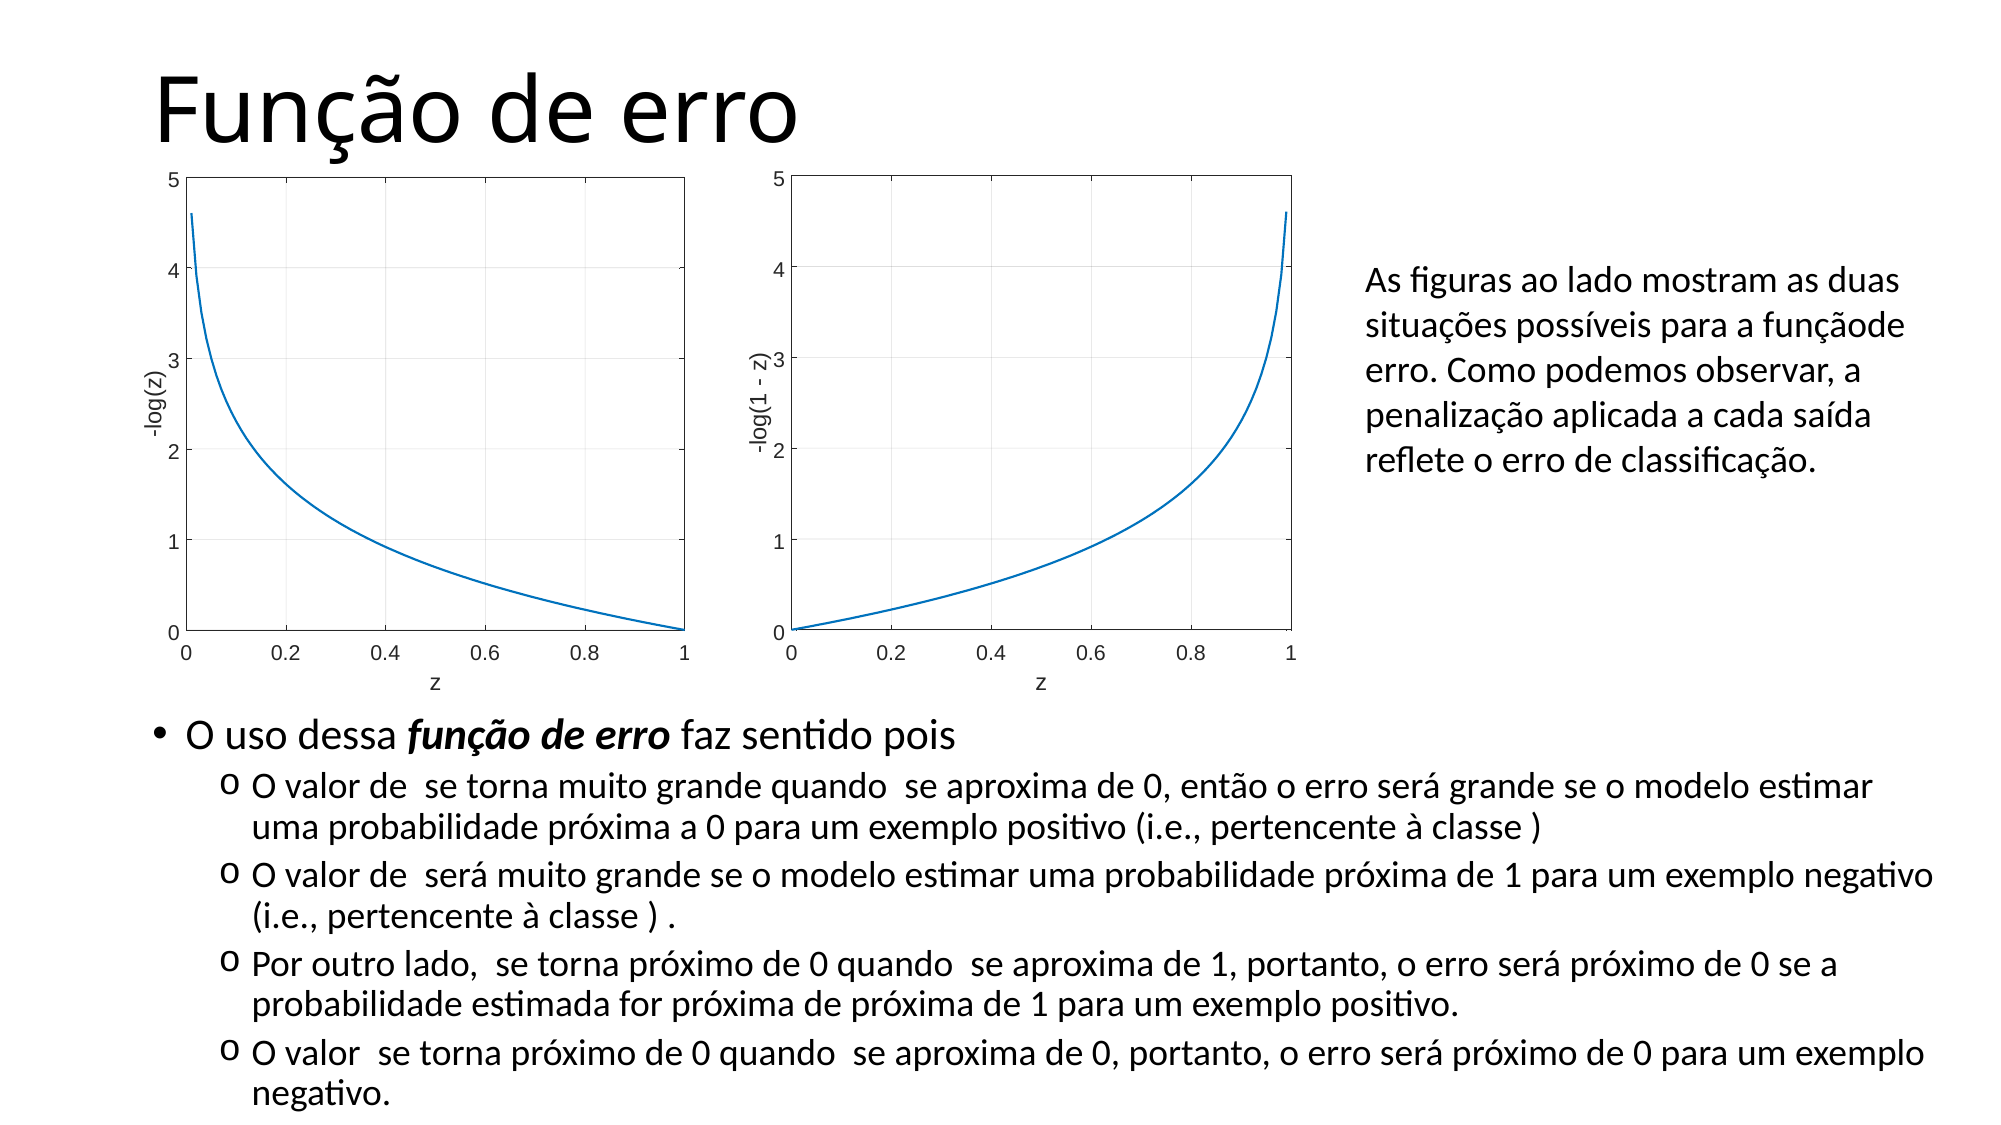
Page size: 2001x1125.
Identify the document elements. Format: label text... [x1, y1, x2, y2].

picture [137, 162, 689, 694]
title Função de erro [137, 3, 1863, 222]
picture [743, 162, 1296, 694]
text_box As figuras ao lado mostram as duas situações possíveis para a funçãode erro. Como podemos observar, a penalização aplicada a cada saída reflete o erro de classificação. [1350, 247, 1955, 488]
